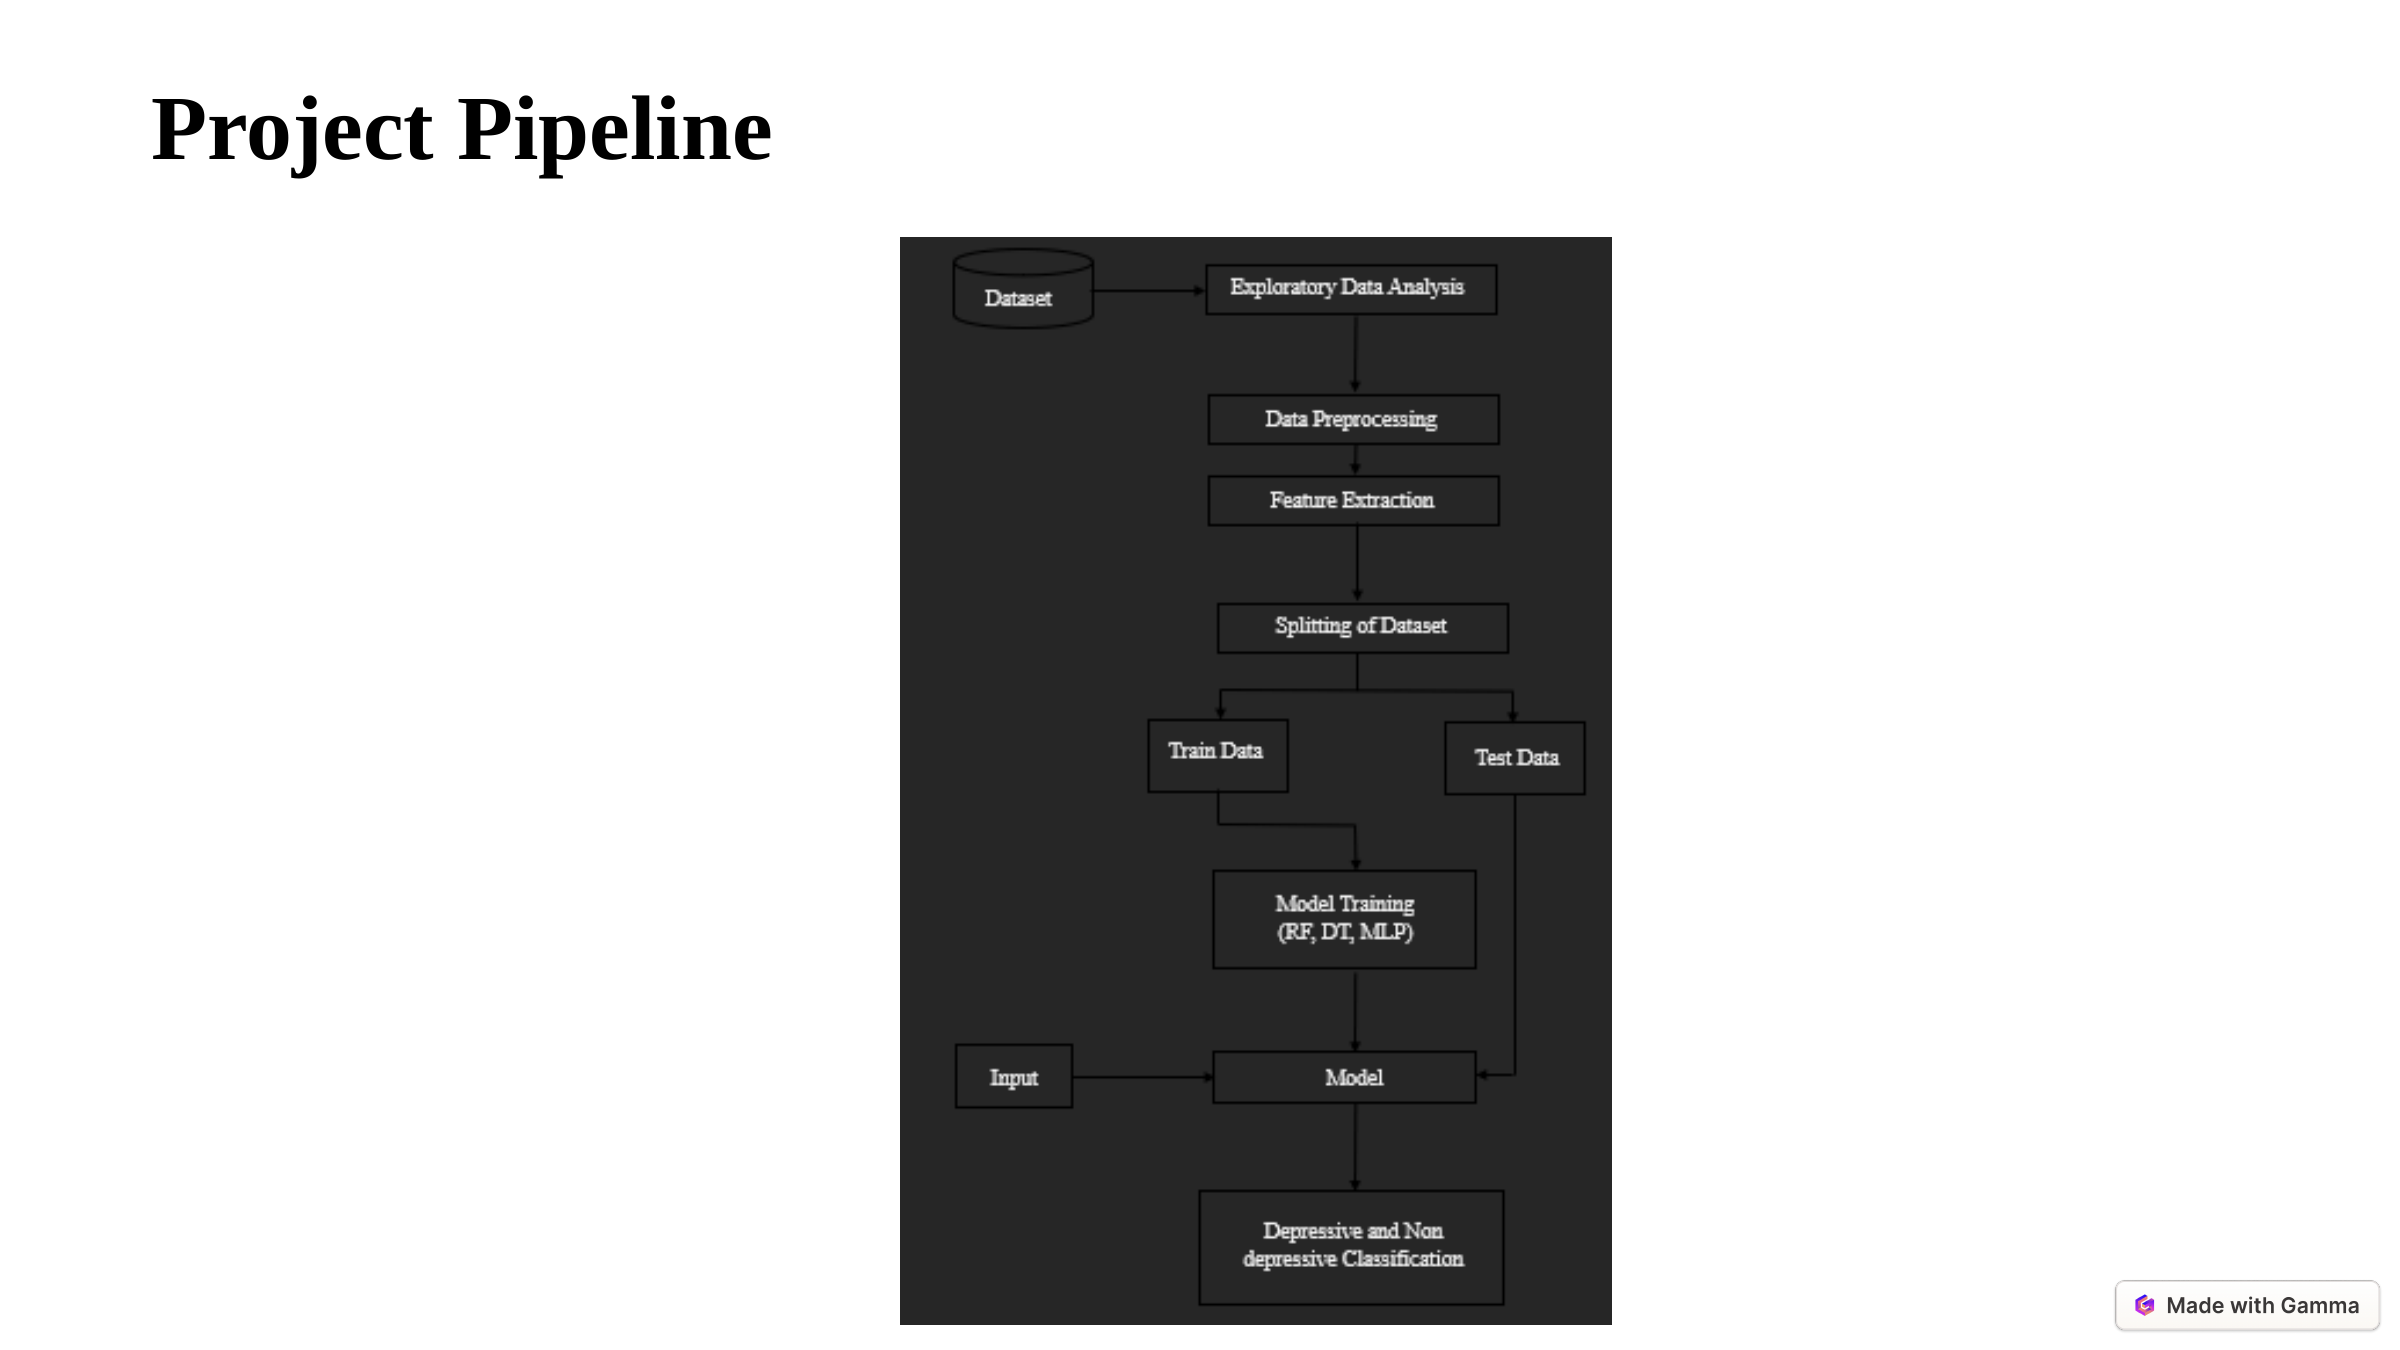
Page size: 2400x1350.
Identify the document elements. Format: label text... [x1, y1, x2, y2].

picture [899, 237, 1612, 1325]
text_box Project Pipeline [136, 60, 1094, 186]
picture [2106, 1271, 2389, 1339]
